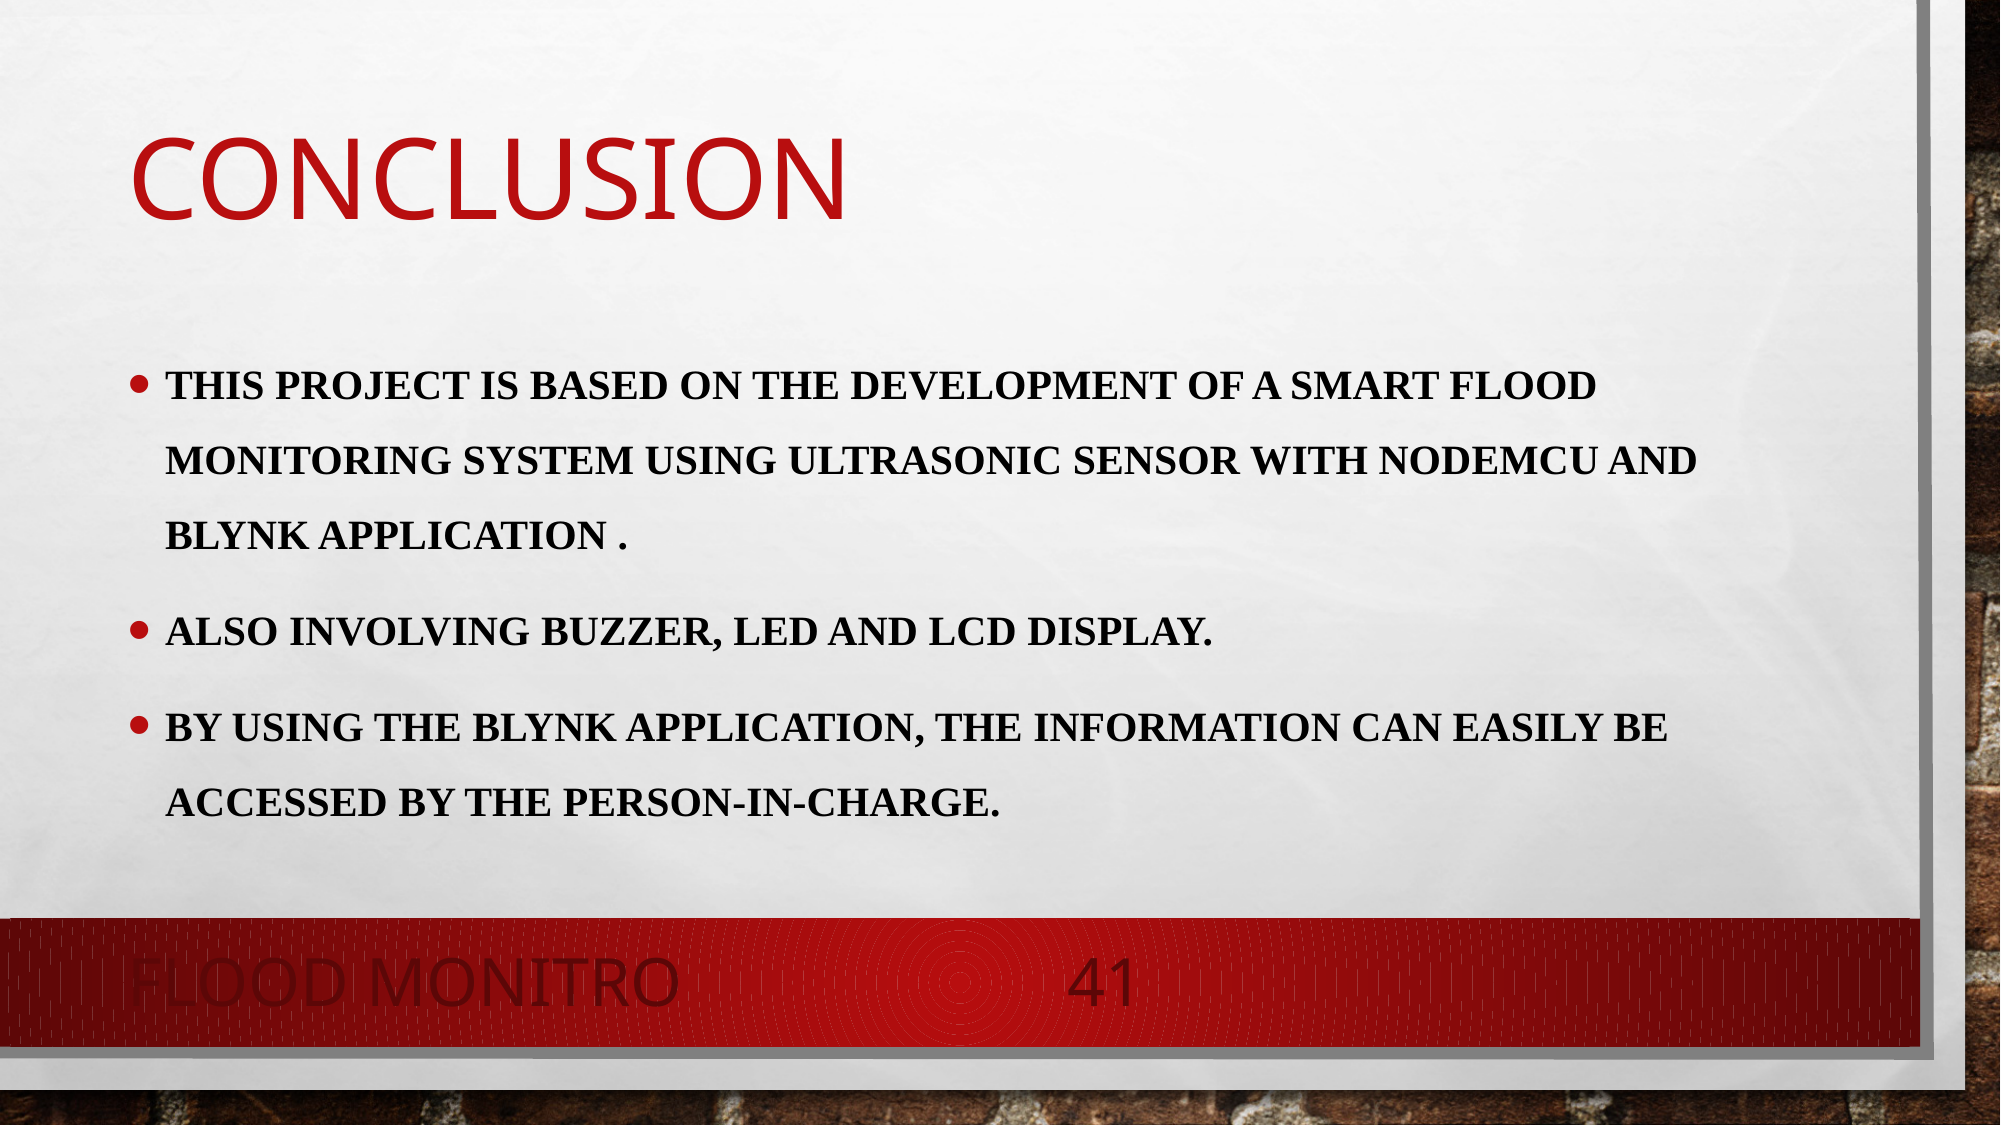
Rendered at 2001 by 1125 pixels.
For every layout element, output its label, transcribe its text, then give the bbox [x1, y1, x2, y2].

title conclusion [112, 88, 1818, 239]
picture [0, 0, 2000, 1125]
footer FLOOD MONITRO [112, 944, 1015, 1027]
list This project is based on the development of a smart flood monitoring system using ultrasonic sensor with NodeMCU and Blynk application . also involving buzzer, LED and LCD display. By using the Blynk application, the information can easily be accessed by the person-in-charge. [112, 239, 1868, 919]
slide_number 41 [1031, 944, 1181, 1027]
